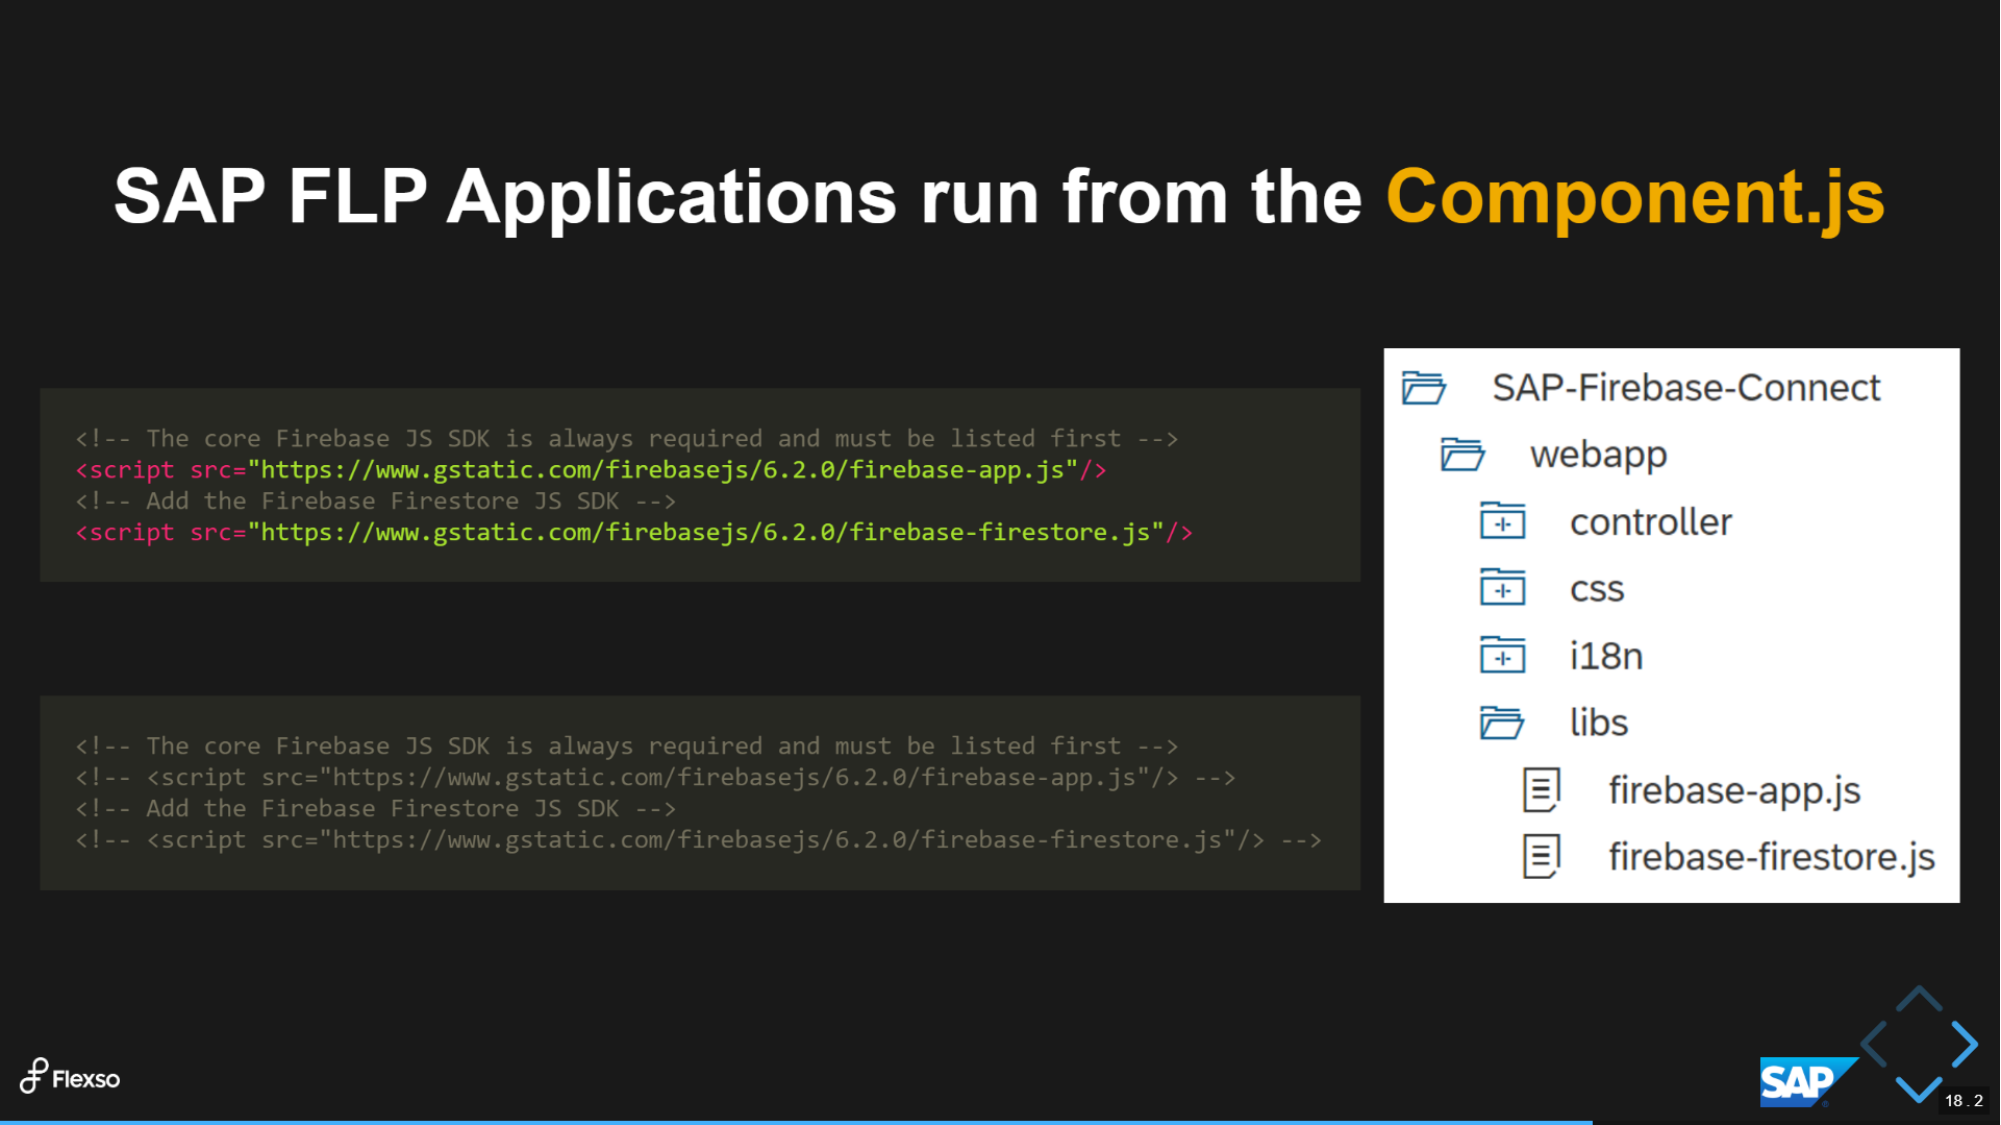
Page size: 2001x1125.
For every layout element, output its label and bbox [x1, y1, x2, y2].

list [0, 0, 2000, 1125]
